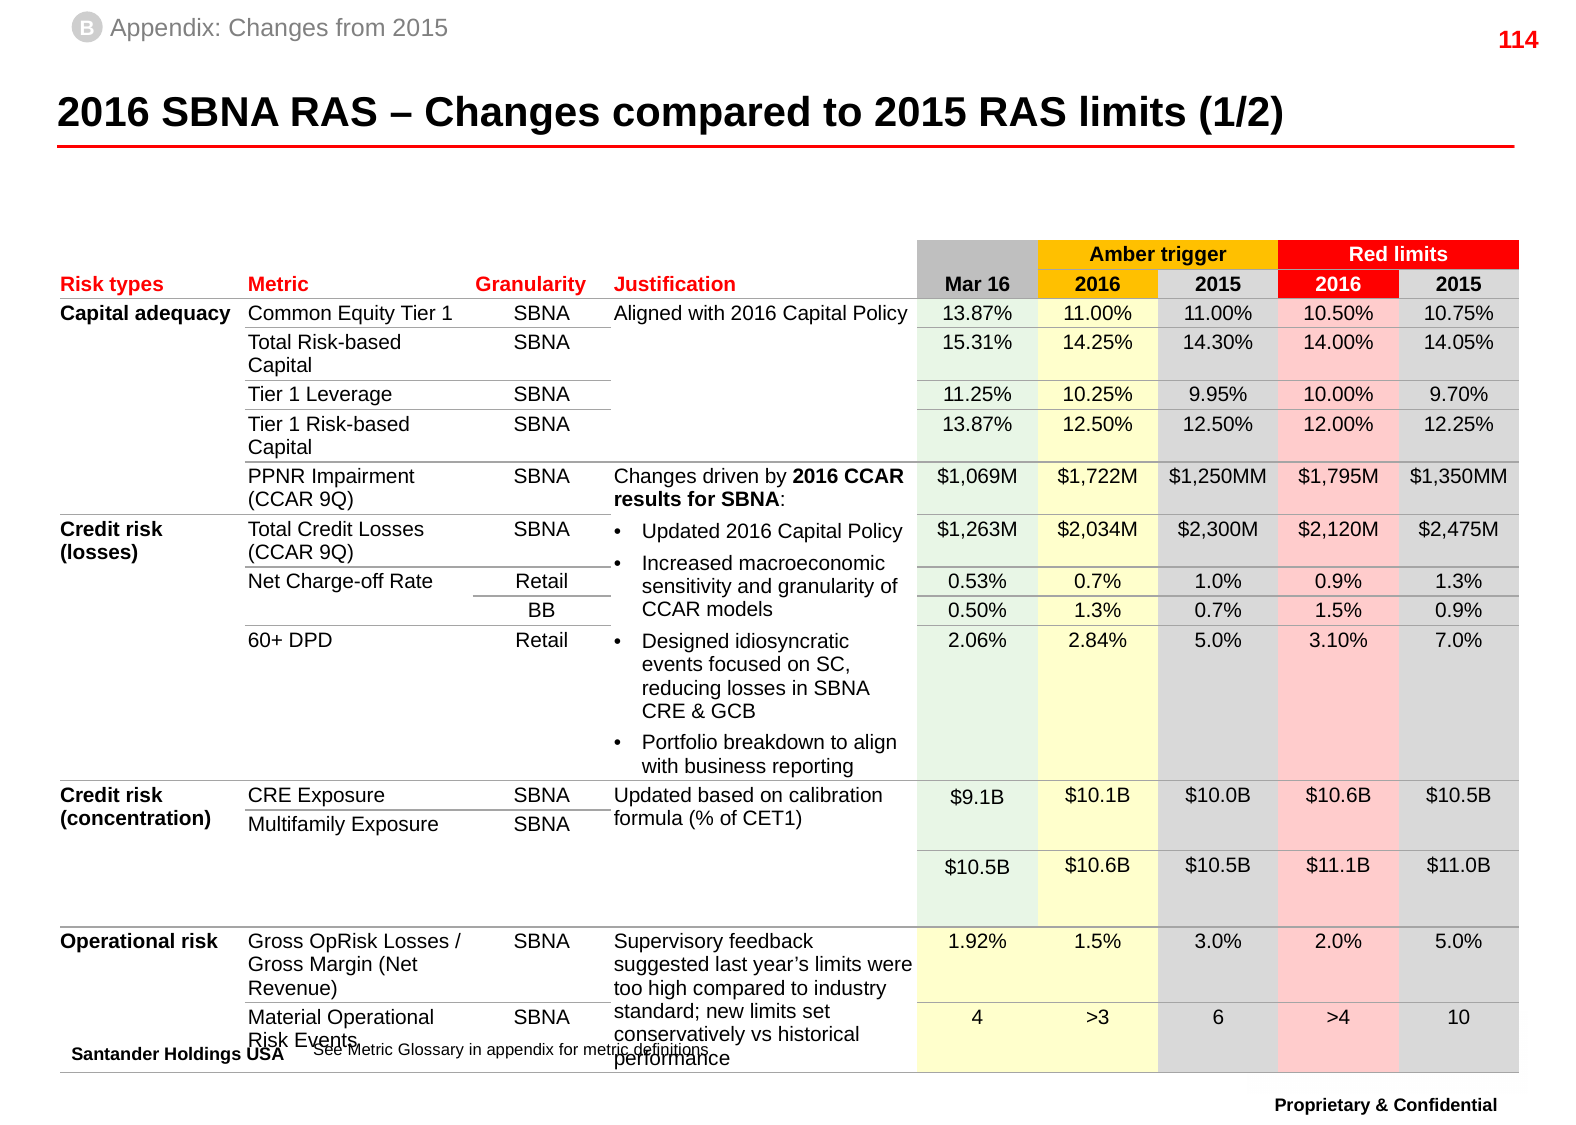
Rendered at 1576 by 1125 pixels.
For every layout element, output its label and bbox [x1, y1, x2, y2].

table_cell [60, 928, 1519, 1072]
picture [1247, 1011, 1528, 1094]
table_cell [60, 781, 1519, 926]
table_header [60, 240, 1519, 298]
table_cell [60, 299, 1519, 780]
list [57, 74, 1479, 146]
text_box [71, 11, 450, 43]
table_cell [1038, 270, 1519, 298]
text_box [313, 1038, 1134, 1059]
